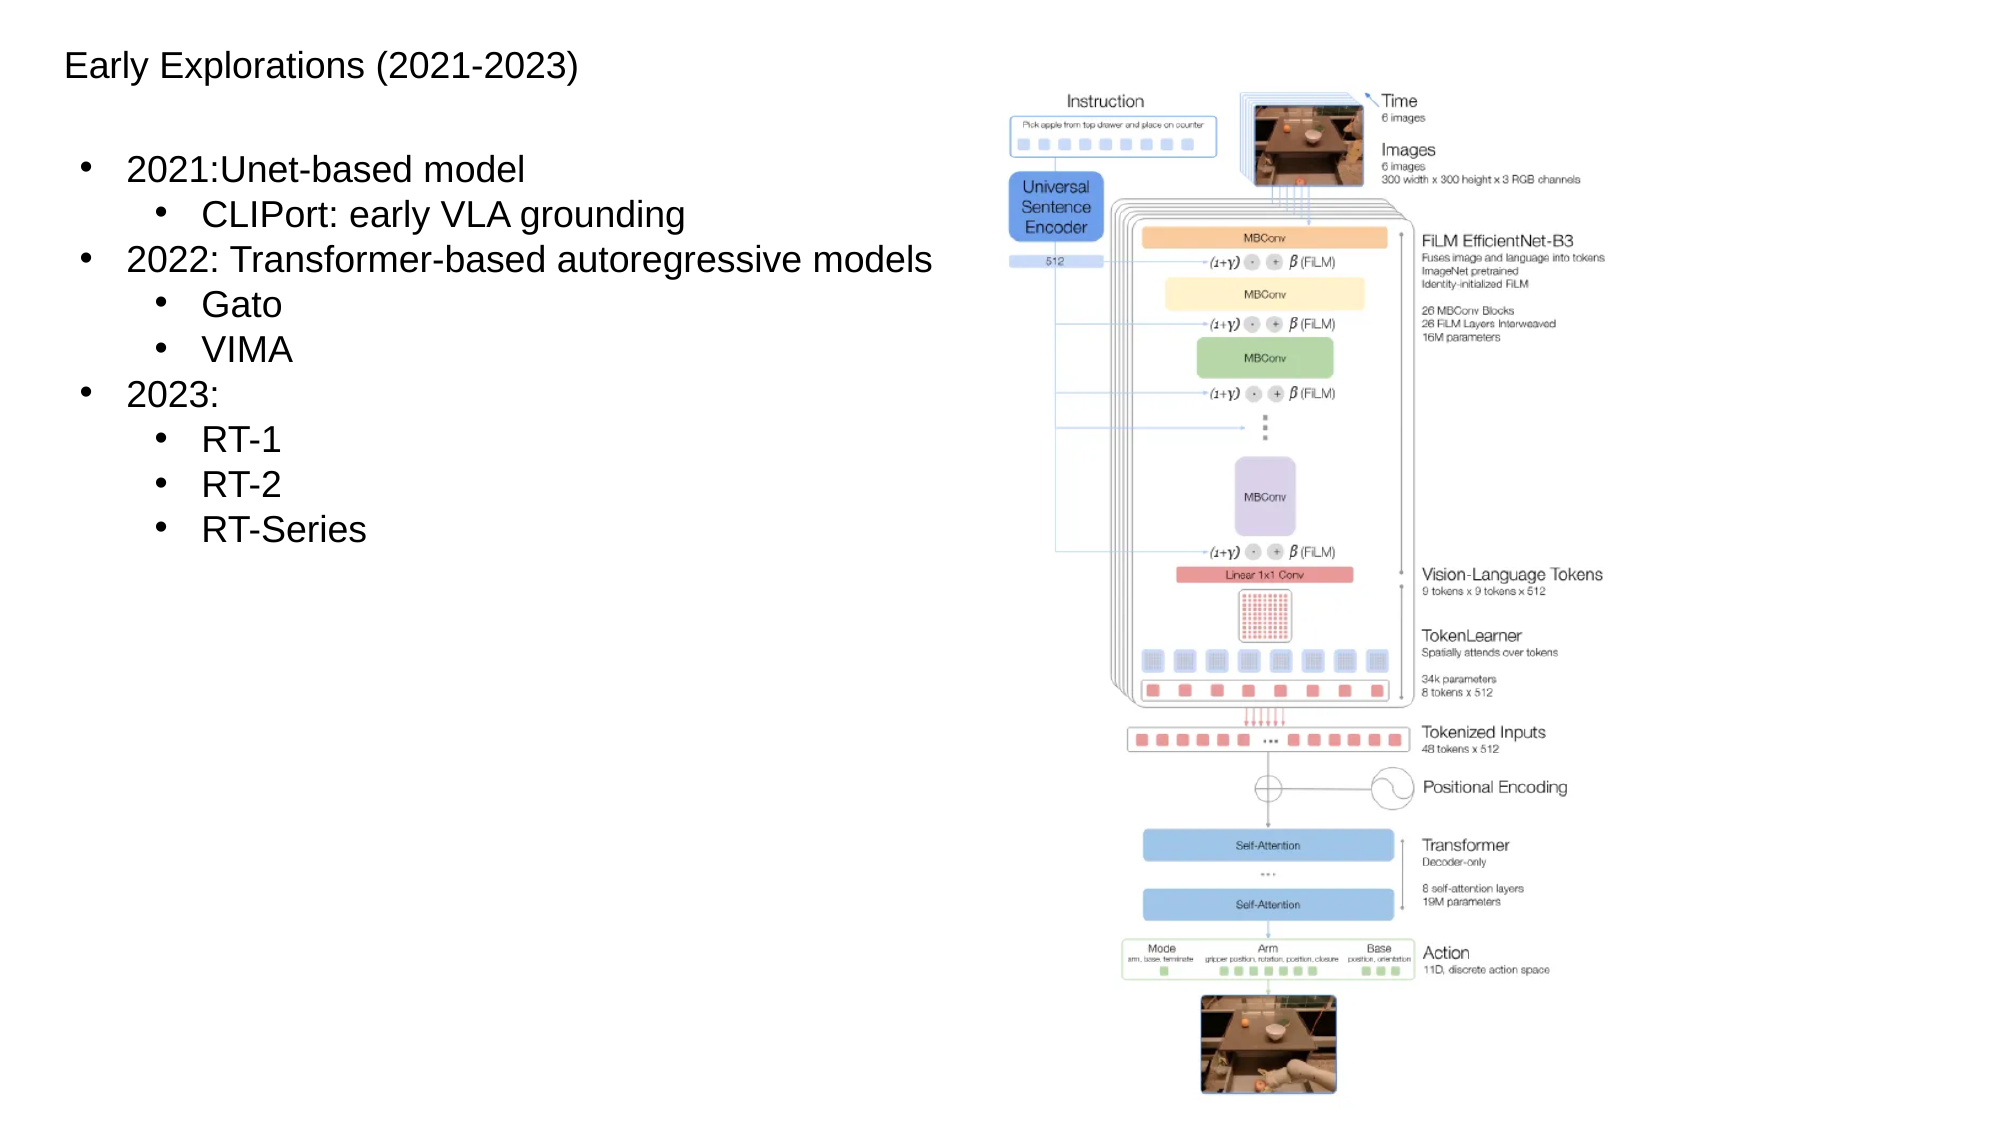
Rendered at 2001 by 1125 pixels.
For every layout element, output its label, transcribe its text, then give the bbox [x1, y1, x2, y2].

picture [999, 76, 1825, 1116]
text_box Early Explorations (2021-2023) [48, 33, 730, 94]
text_box 2021:Unet-based model CLIPort: early VLA grounding 2022: Transformer-based autoregressive models Gato VIMA 2023: RT-1 RT-2 RT-Series [64, 137, 999, 647]
